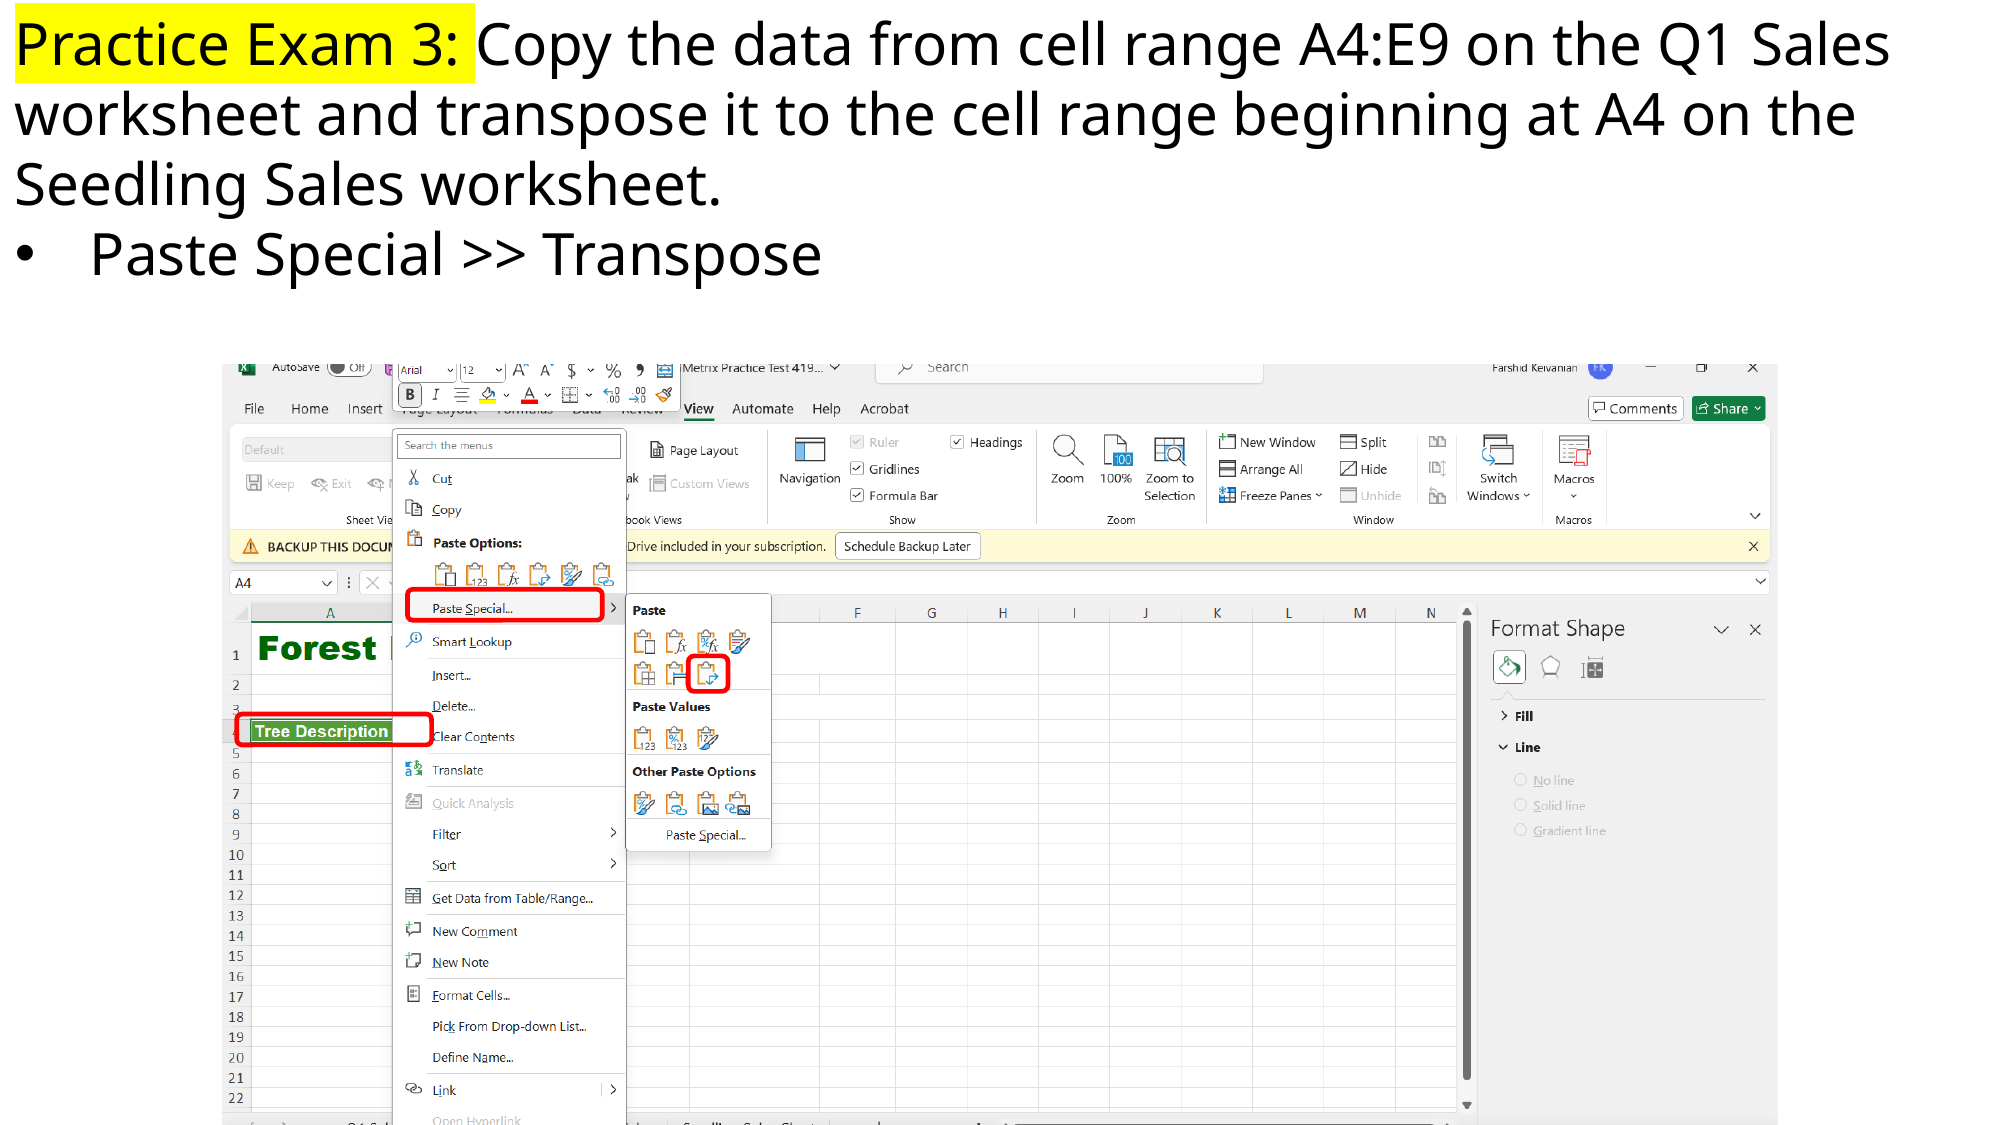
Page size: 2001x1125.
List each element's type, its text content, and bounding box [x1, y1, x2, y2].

text_box Practice Exam 3: Copy the data from cell range A4:E9 on the Q1 Sales worksheet and transpose it to the cell range beginning at A4 on the Seedling Sales worksheet. Paste Special >> Transpose [0, 0, 2000, 295]
picture [221, 364, 1779, 1125]
